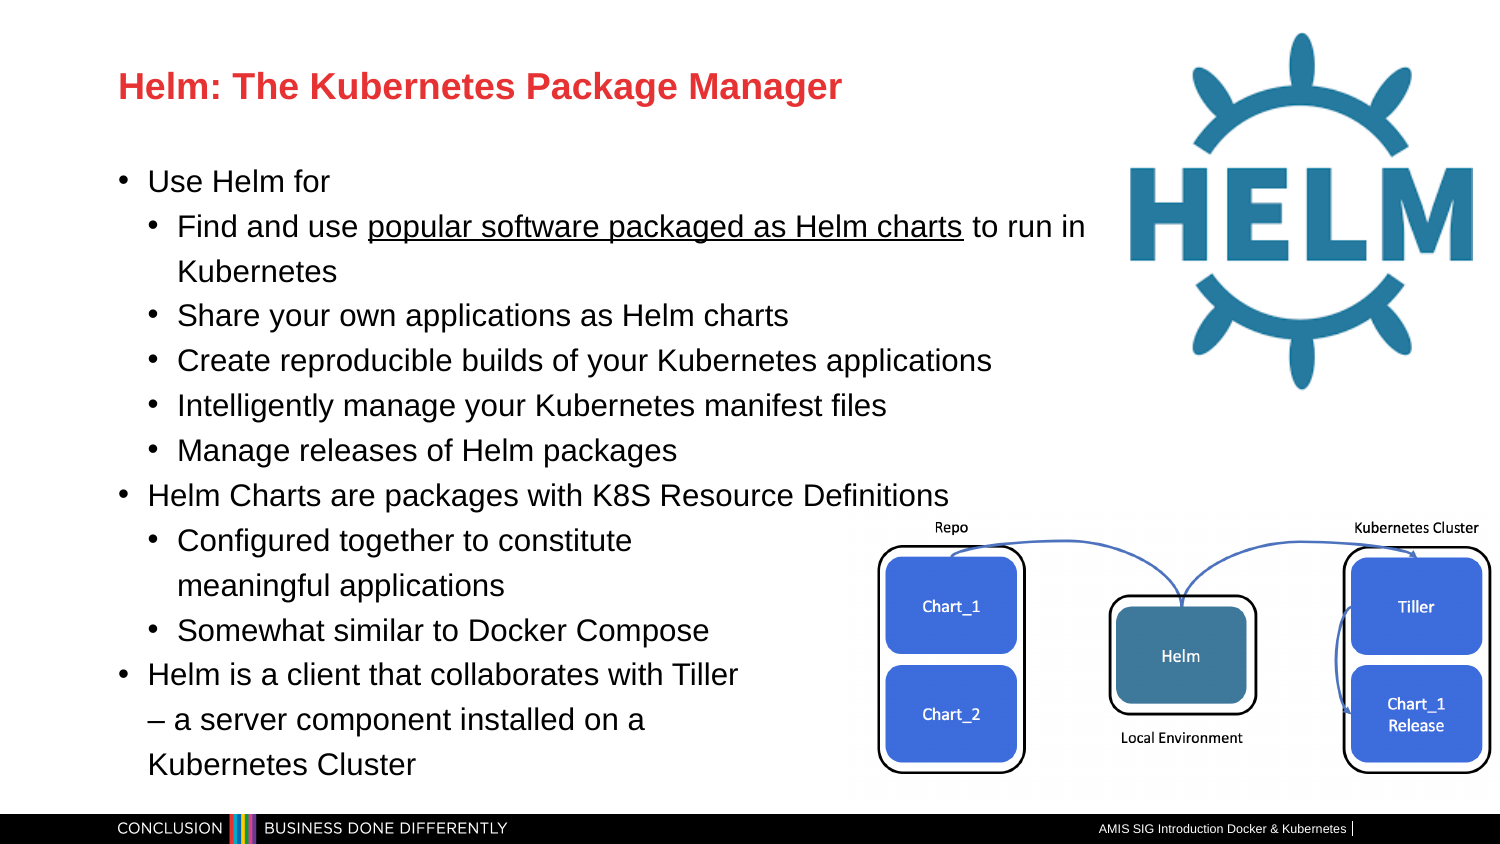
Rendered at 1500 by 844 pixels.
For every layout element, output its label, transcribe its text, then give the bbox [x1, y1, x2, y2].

list Use Helm for Find and use popular software packaged as Helm charts to run in Kubernetes Share your own applications as Helm charts Create reproducible builds of your Kubernetes applications Intelligently manage your Kubernetes manifest files Manage releases of Helm packages Helm Charts are packages with K8S Resource Definitions Configured together to constitute meaningful applications Somewhat similar to Docker Compose Helm is a client that collaborates with Tiller – a server component installed on a Kubernetes Cluster [118, 153, 1205, 774]
title Helm: The Kubernetes Package Manager [118, 47, 1129, 130]
footer AMIS SIG Introduction Docker & Kubernetes [814, 820, 1347, 839]
picture [1129, 32, 1473, 391]
picture [0, 814, 236, 844]
picture [239, 814, 1500, 844]
picture [842, 511, 1500, 809]
